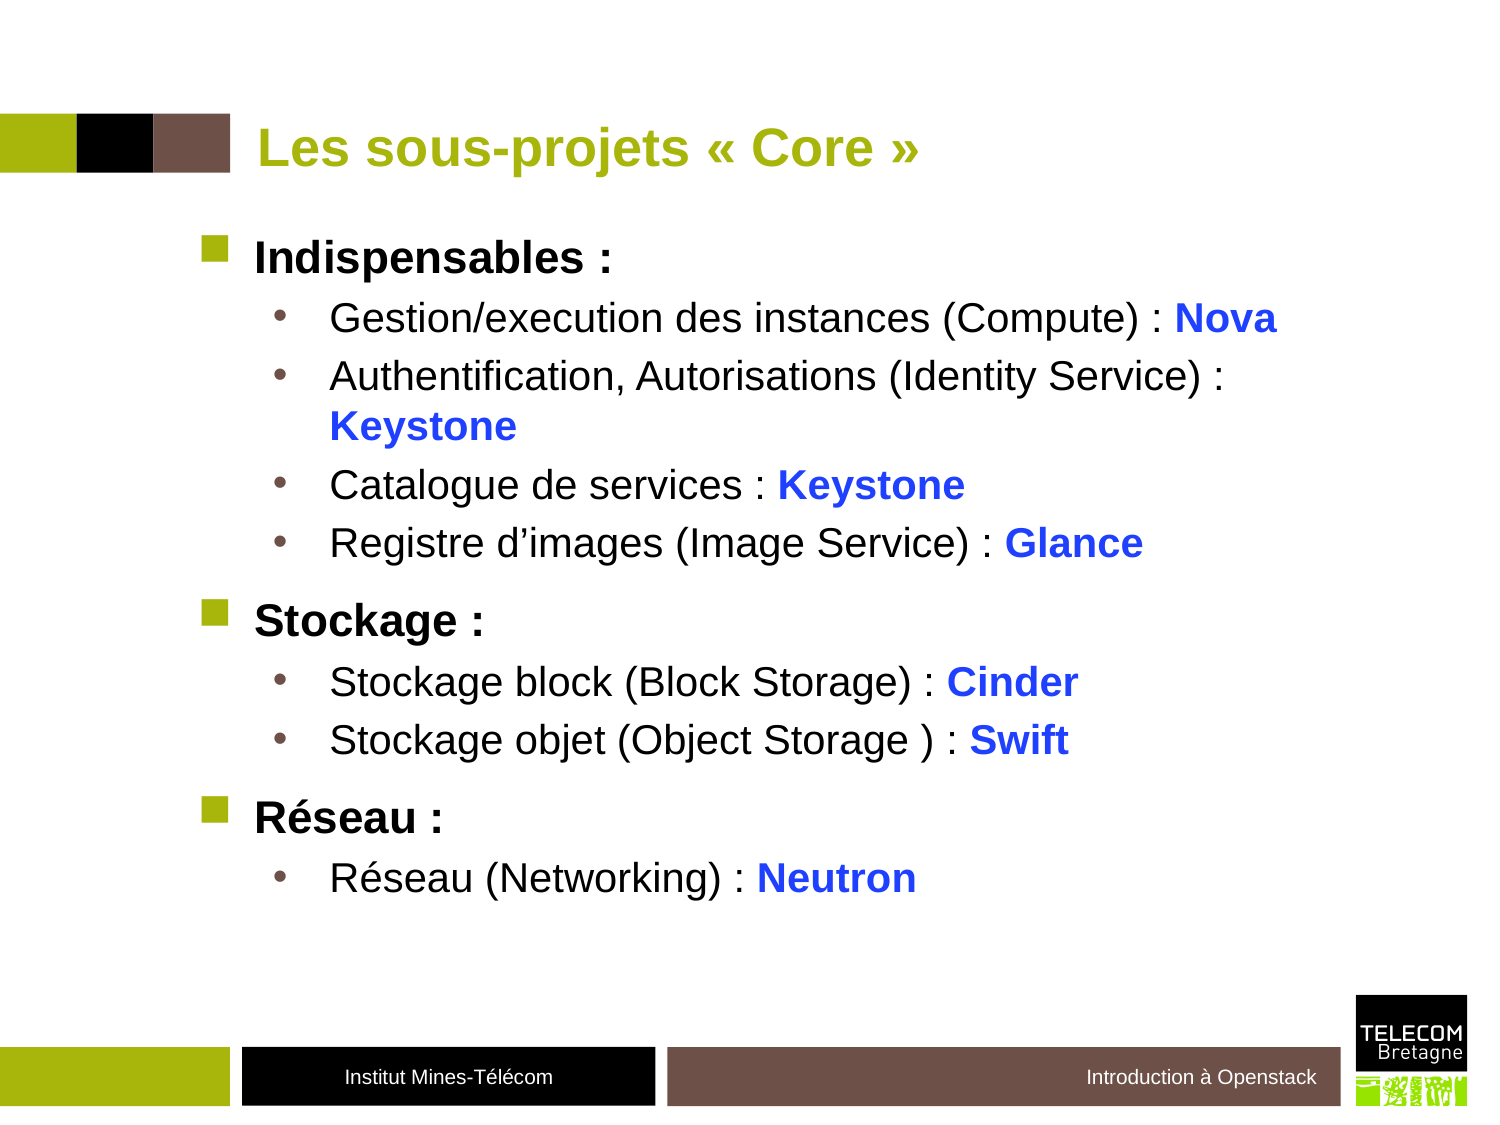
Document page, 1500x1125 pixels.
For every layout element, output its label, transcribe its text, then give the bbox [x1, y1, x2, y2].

list Indispensables : Gestion/execution des instances (Compute) : Nova Authentiﬁcation, Autorisations (Identity Service) : Keystone Catalogue de services : Keystone Registre d’images (Image Service) : Glance Stockage : Stockage block (Block Storage) : Cinder Stockage objet (Object Storage ) : Swift Réseau : Réseau (Networking) : Neutron [183, 219, 1420, 1035]
footer Introduction à Openstack [667, 1046, 1341, 1106]
title Les sous-projets « Core » [242, 0, 1425, 185]
picture [1352, 991, 1471, 1110]
